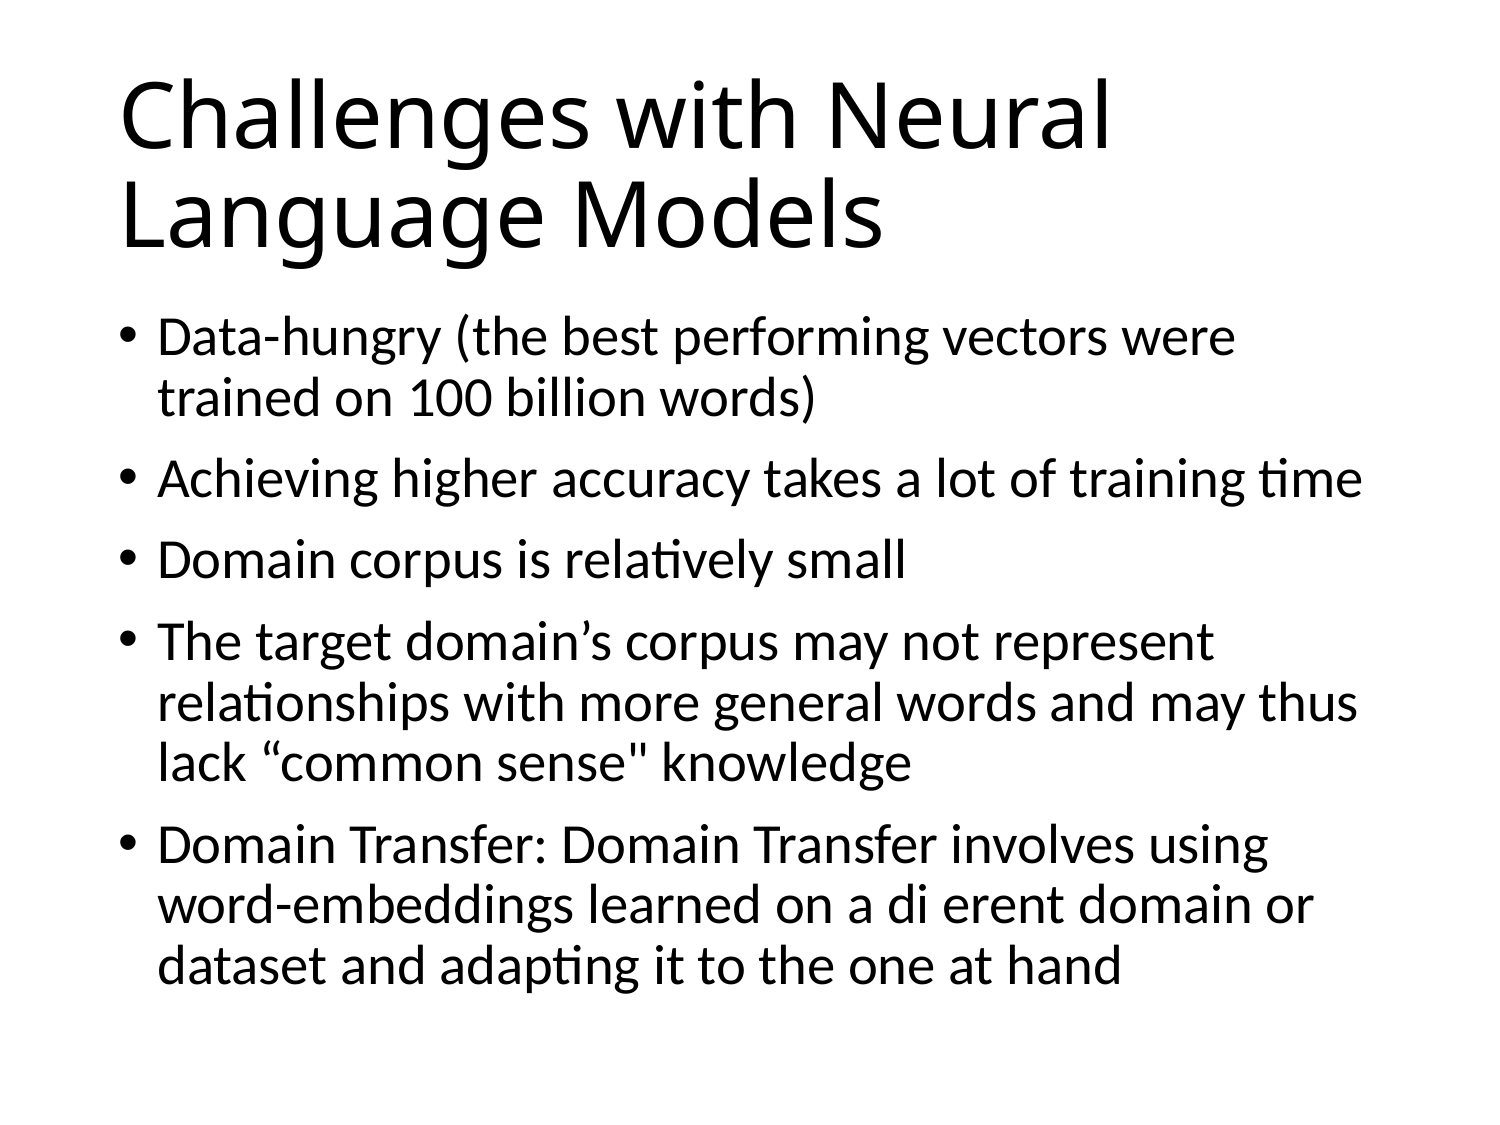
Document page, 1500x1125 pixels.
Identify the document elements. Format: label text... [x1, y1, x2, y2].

list Data-hungry (the best performing vectors were trained on 100 billion words) Achieving higher accuracy takes a lot of training time Domain corpus is relatively small The target domain’s corpus may not represent relationships with more general words and may thus lack “common sense" knowledge Domain Transfer: Domain Transfer involves using word-embeddings learned on a di erent domain or dataset and adapting it to the one at hand [103, 299, 1397, 1014]
title Challenges with Neural Language Models [103, 59, 1397, 278]
